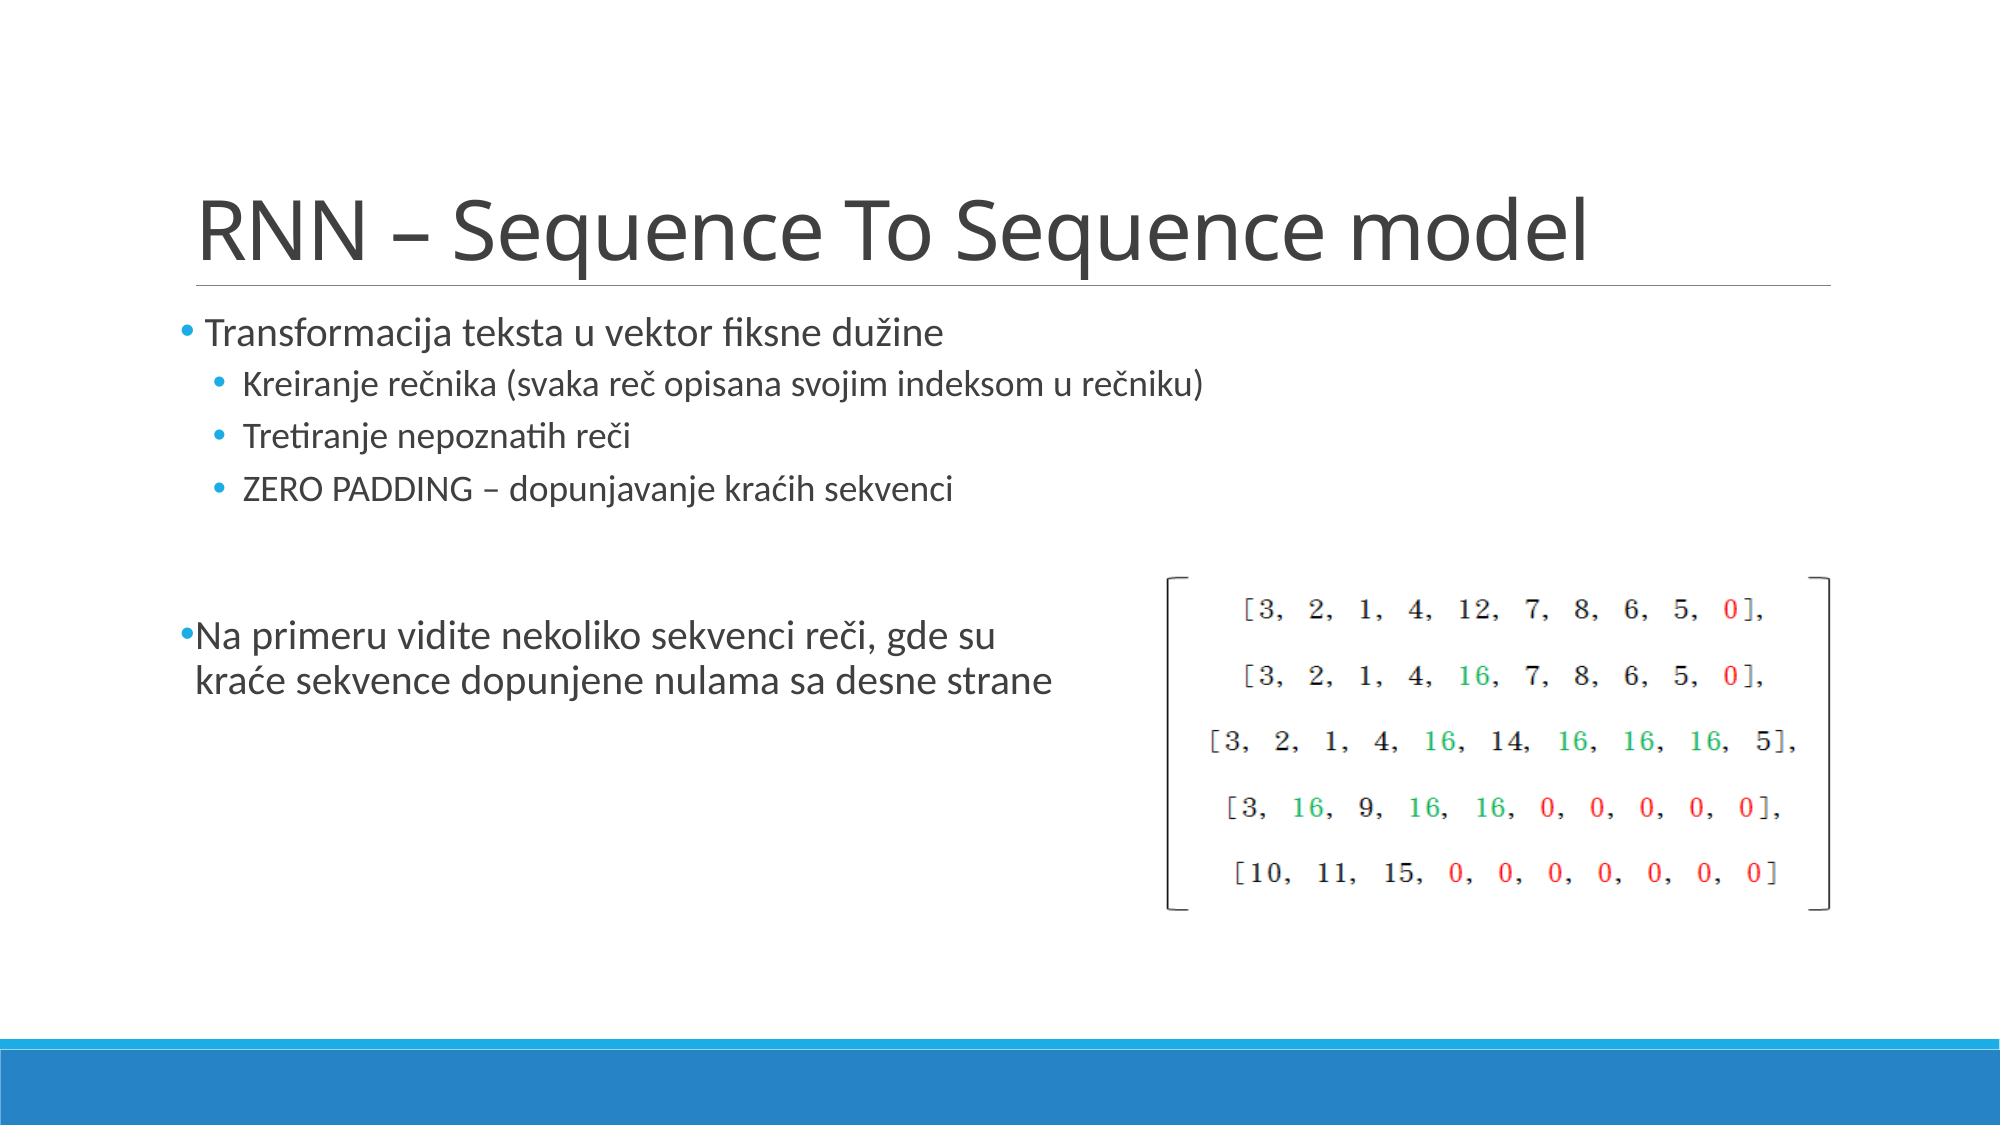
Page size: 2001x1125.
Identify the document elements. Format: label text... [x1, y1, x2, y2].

title RNN – Sequence To Sequence model [180, 47, 1830, 285]
picture [1118, 533, 1881, 964]
list Transformacija teksta u vektor fiksne dužine Kreiranje rečnika (svaka reč opisana svojim indeksom u rečniku) Tretiranje nepoznatih reči ZERO PADDING – dopunjavanje kraćih sekvenci Na primeru vidite nekoliko sekvenci reči, gde su kraće sekvence dopunjene nulama sa desne strane [180, 302, 1830, 963]
